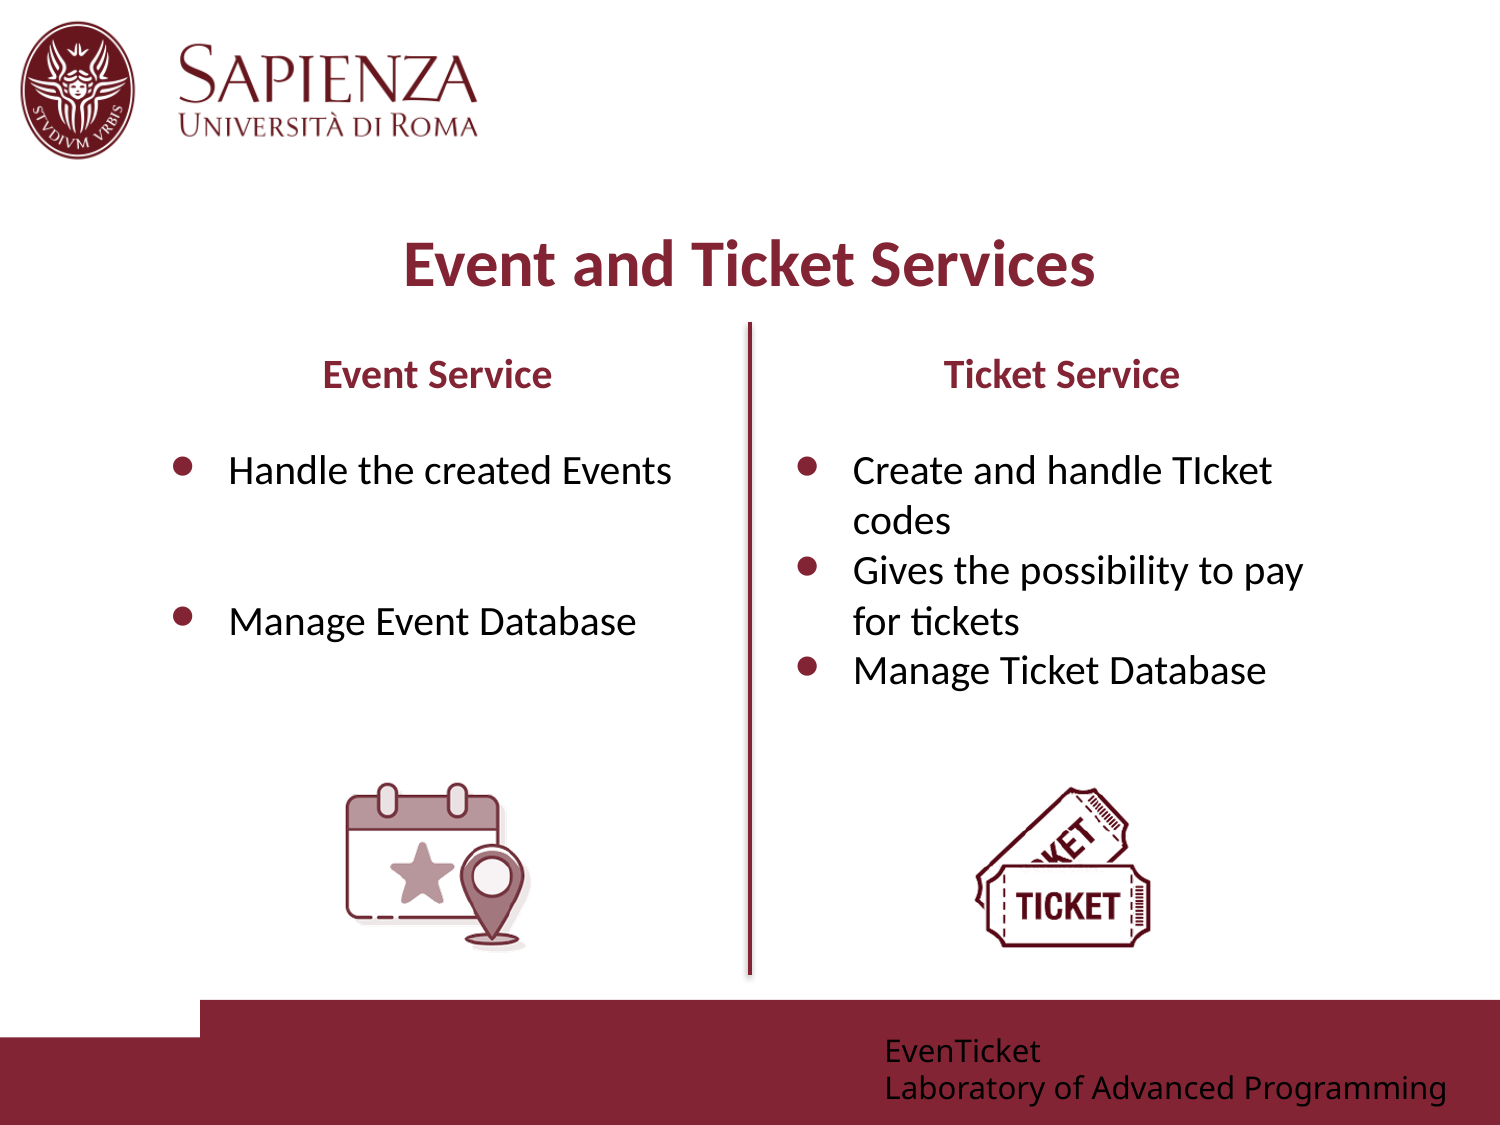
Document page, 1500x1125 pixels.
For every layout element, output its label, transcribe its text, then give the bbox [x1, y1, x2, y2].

text_box Handle the created Events Manage Event Database [138, 428, 738, 709]
text_box Event Service [138, 331, 738, 412]
text_box EvenTicket Laboratory of Advanced Programming [869, 1023, 1500, 1125]
text_box Event and Ticket Services [148, 204, 1352, 315]
text_box Create and handle TIcket codes Gives the possibility to pay for tickets Manage Ticket Database [762, 428, 1362, 709]
picture [329, 759, 546, 975]
picture [954, 759, 1170, 975]
text_box Ticket Service [762, 331, 1362, 412]
picture [5, 4, 496, 170]
